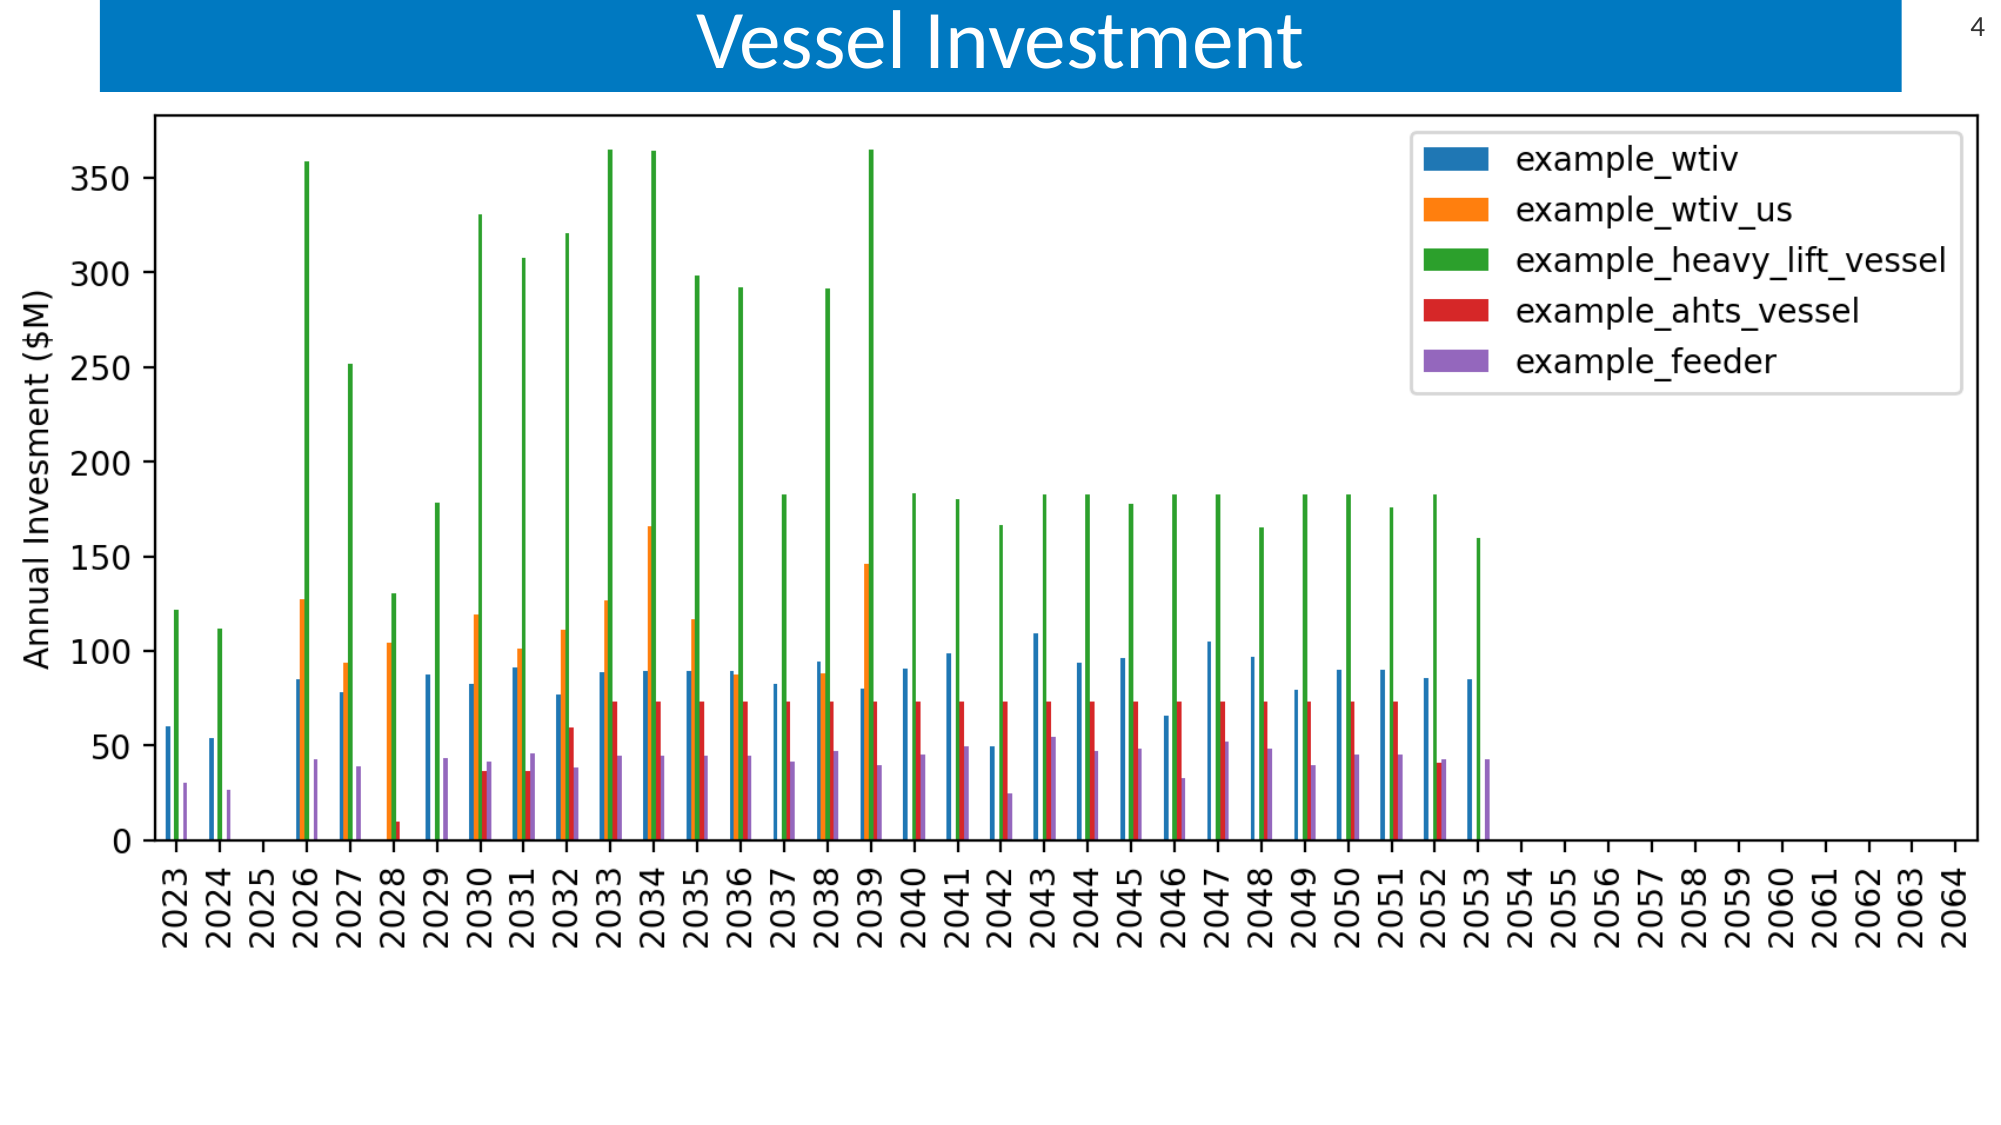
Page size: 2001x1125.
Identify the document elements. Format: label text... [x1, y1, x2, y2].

picture [0, 92, 2000, 971]
title Vessel Investment [99, 0, 1902, 91]
